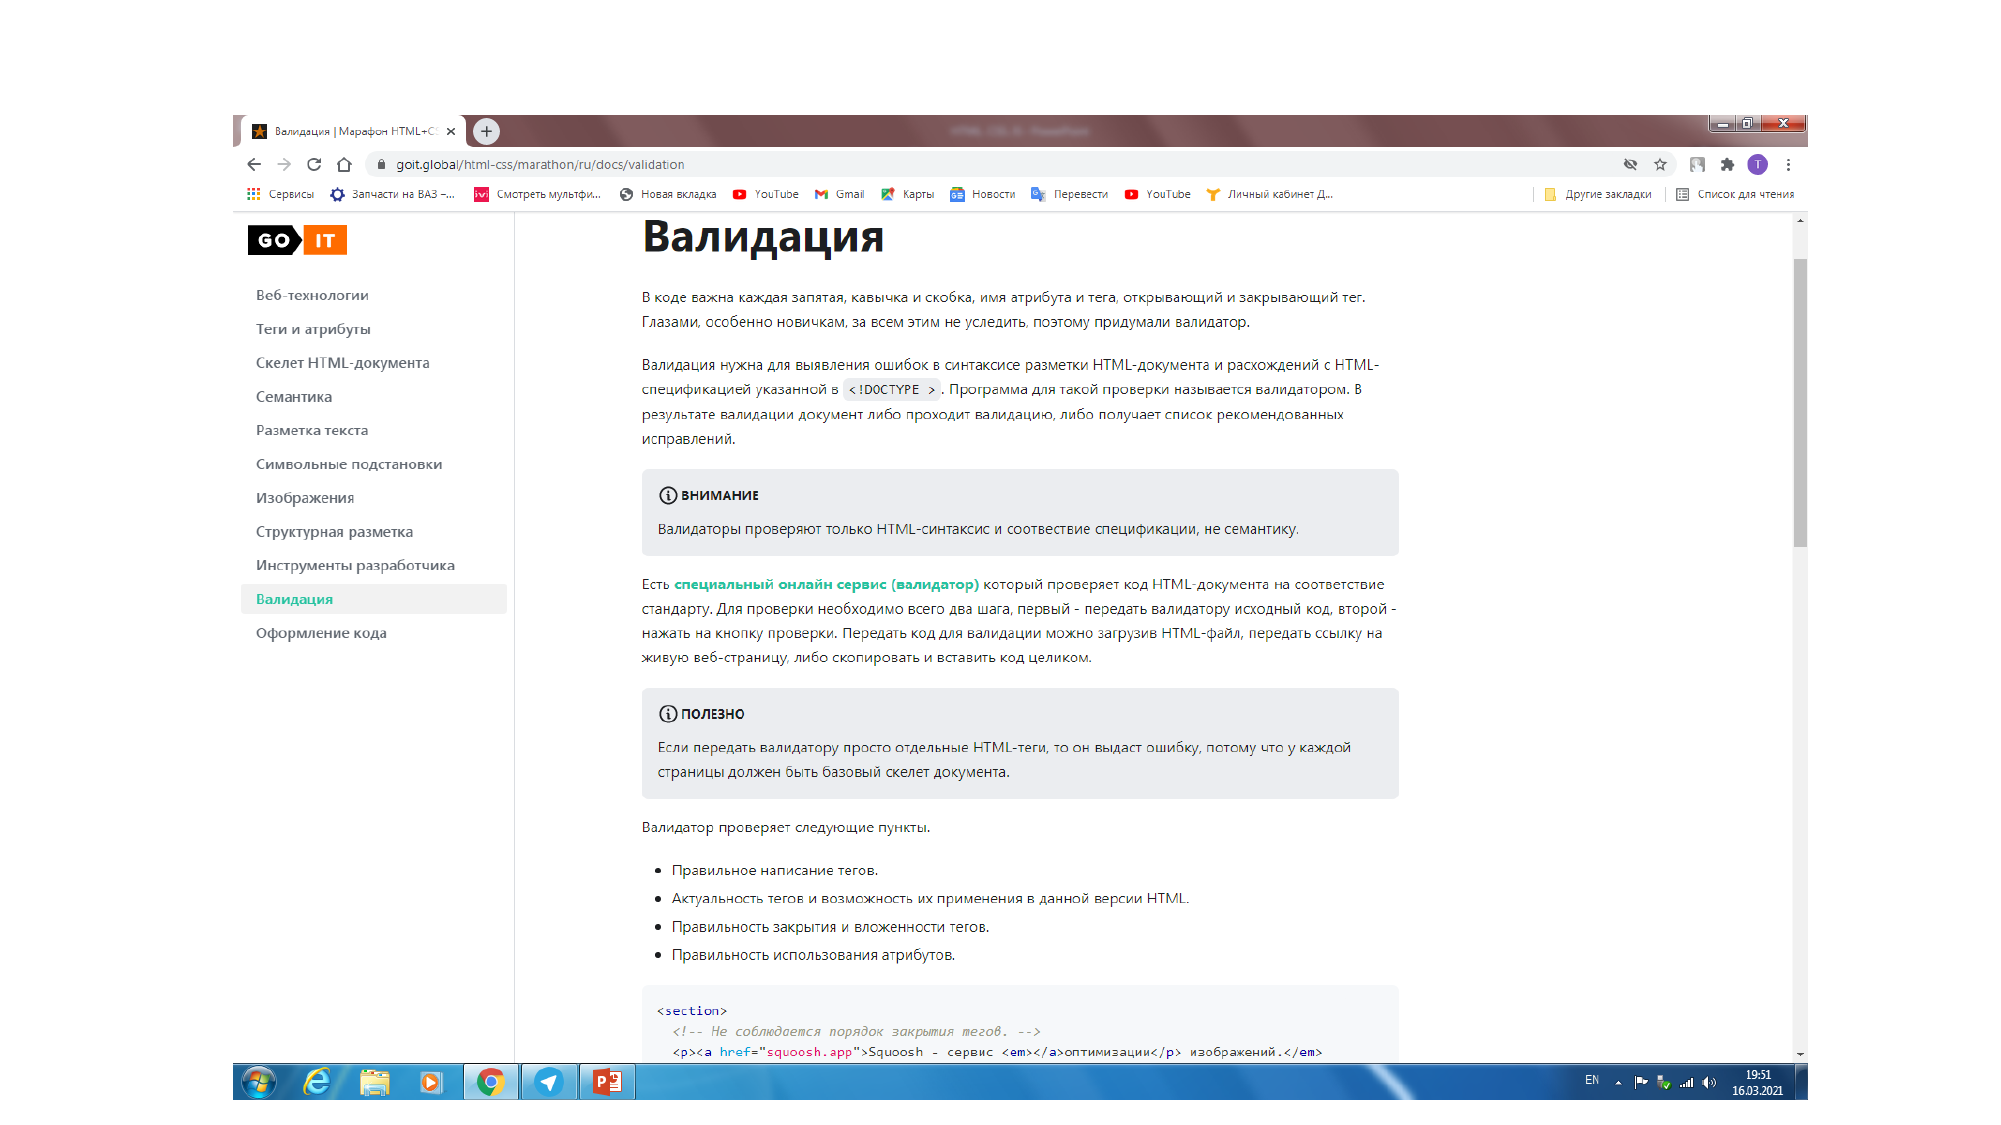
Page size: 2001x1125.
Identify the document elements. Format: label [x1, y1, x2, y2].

picture [233, 115, 1808, 1100]
